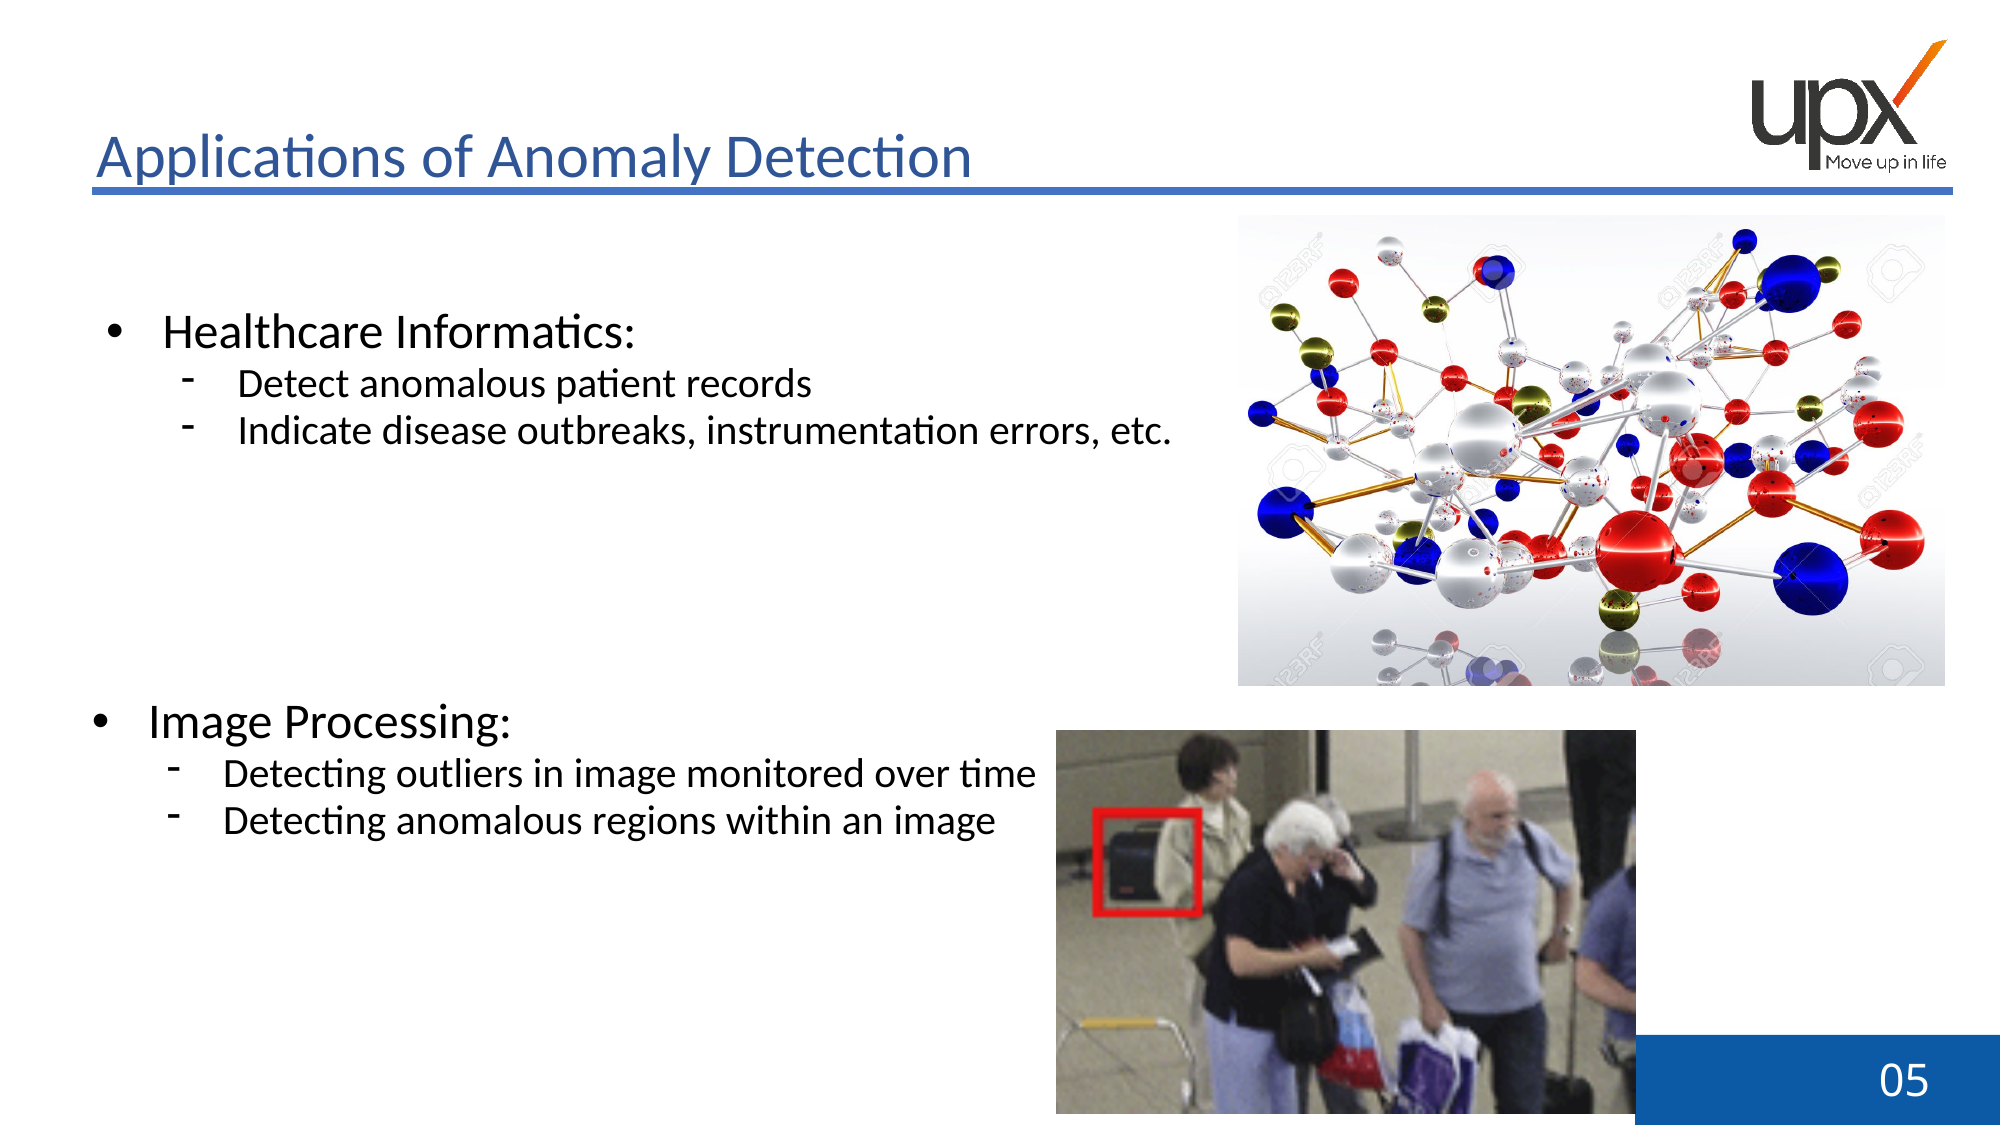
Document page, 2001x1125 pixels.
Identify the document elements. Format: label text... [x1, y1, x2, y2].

text_box Image Processing: Detecting outliers in image monitored over time Detecting anomalous regions within an image [77, 685, 1421, 852]
text_box Applications of Anomaly Detection [82, 107, 989, 198]
picture [1056, 730, 1636, 1114]
text_box [1635, 1034, 2000, 1125]
text_box 05 [1863, 1043, 1945, 1113]
text_box Healthcare Informatics: Detect anomalous patient records Indicate disease outbreaks, instrumentation errors, etc. [91, 296, 1238, 588]
picture [1699, 0, 2000, 213]
picture [1238, 215, 1945, 686]
text_box [90, 185, 1699, 197]
